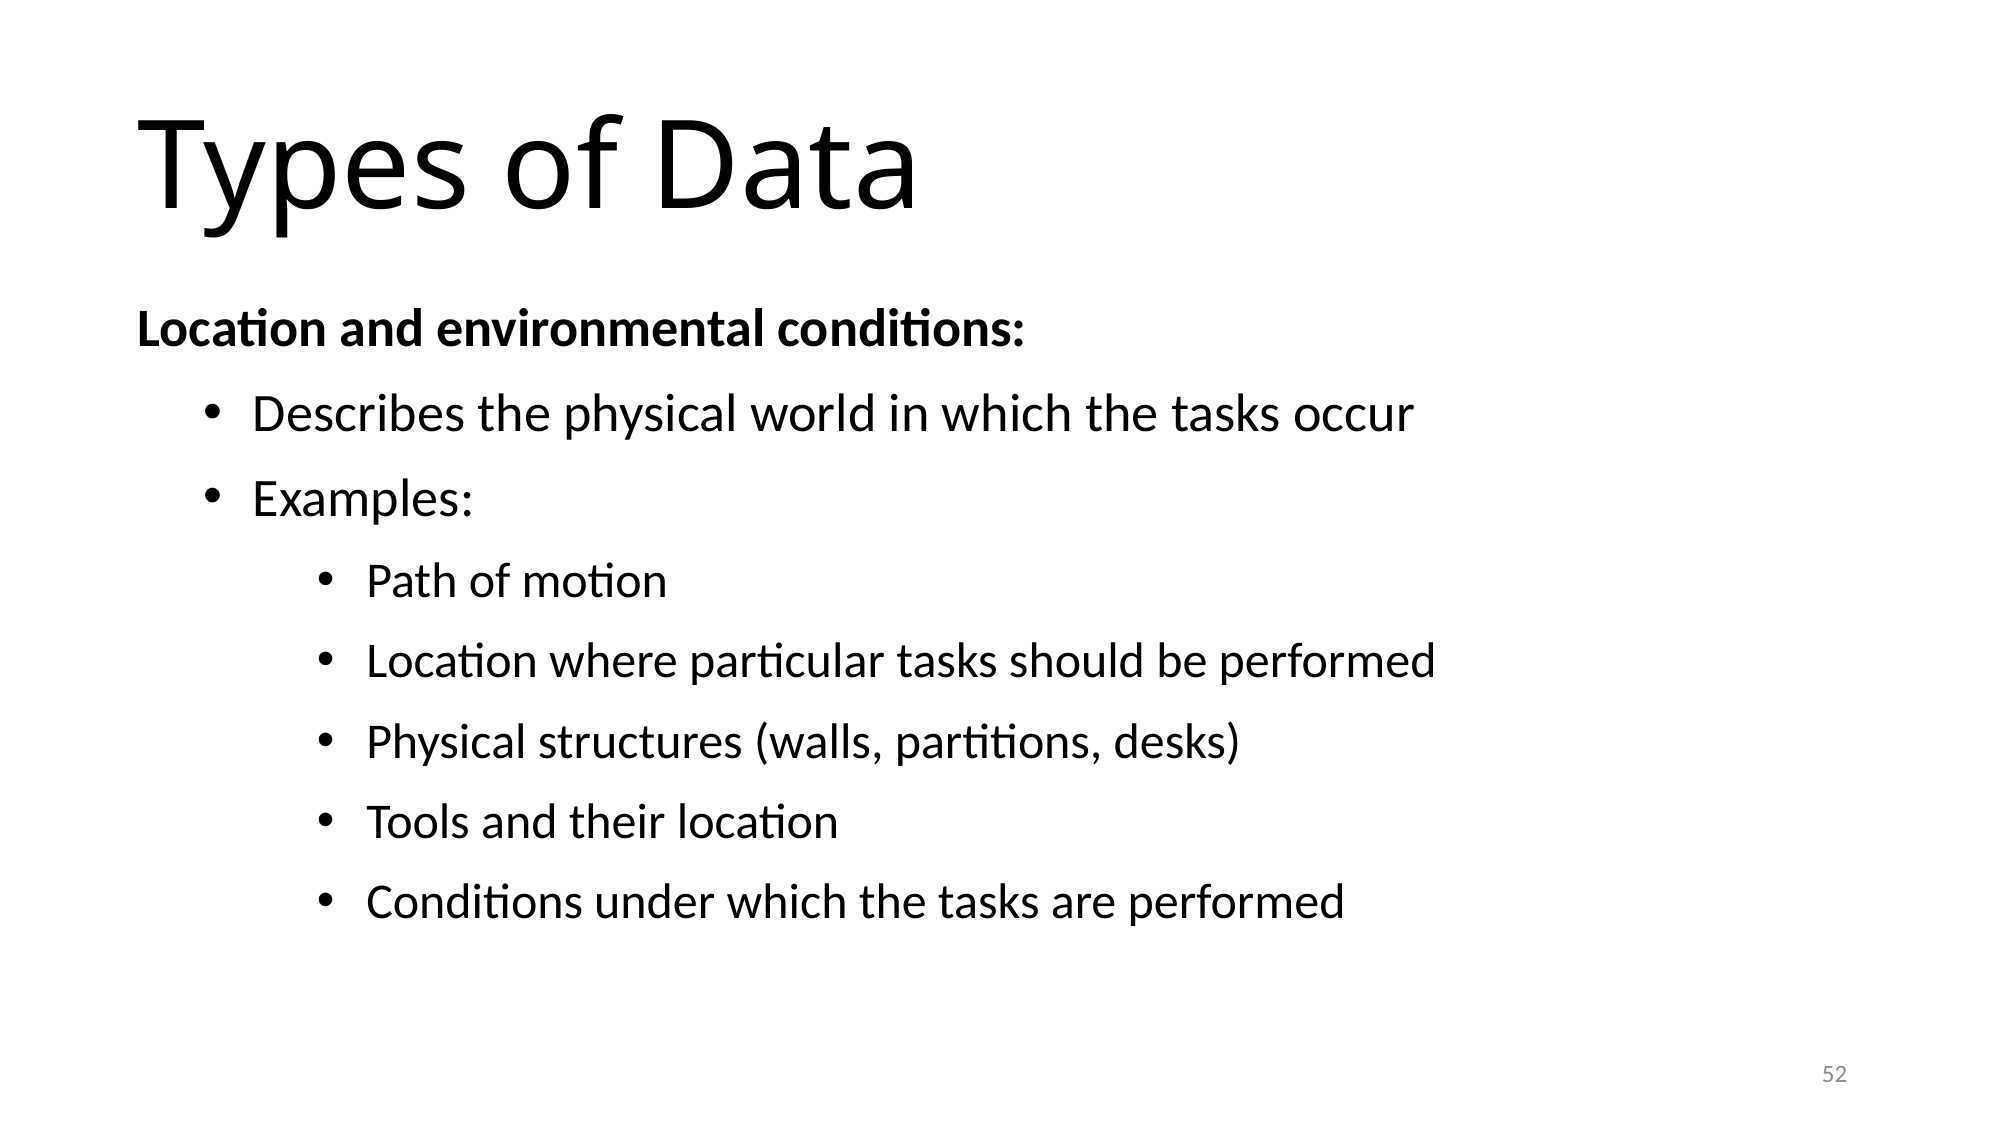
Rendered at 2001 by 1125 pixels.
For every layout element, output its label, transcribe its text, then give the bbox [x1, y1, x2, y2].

list Location and environmental conditions: Describes the physical world in which the tasks occur Examples: Path of motion Location where particular tasks should be performed Physical structures (walls, partitions, desks) Tools and their location Conditions under which the tasks are performed [137, 299, 1863, 1014]
slide_number 52 [1412, 1042, 1863, 1103]
title Types of Data [137, 59, 1863, 278]
